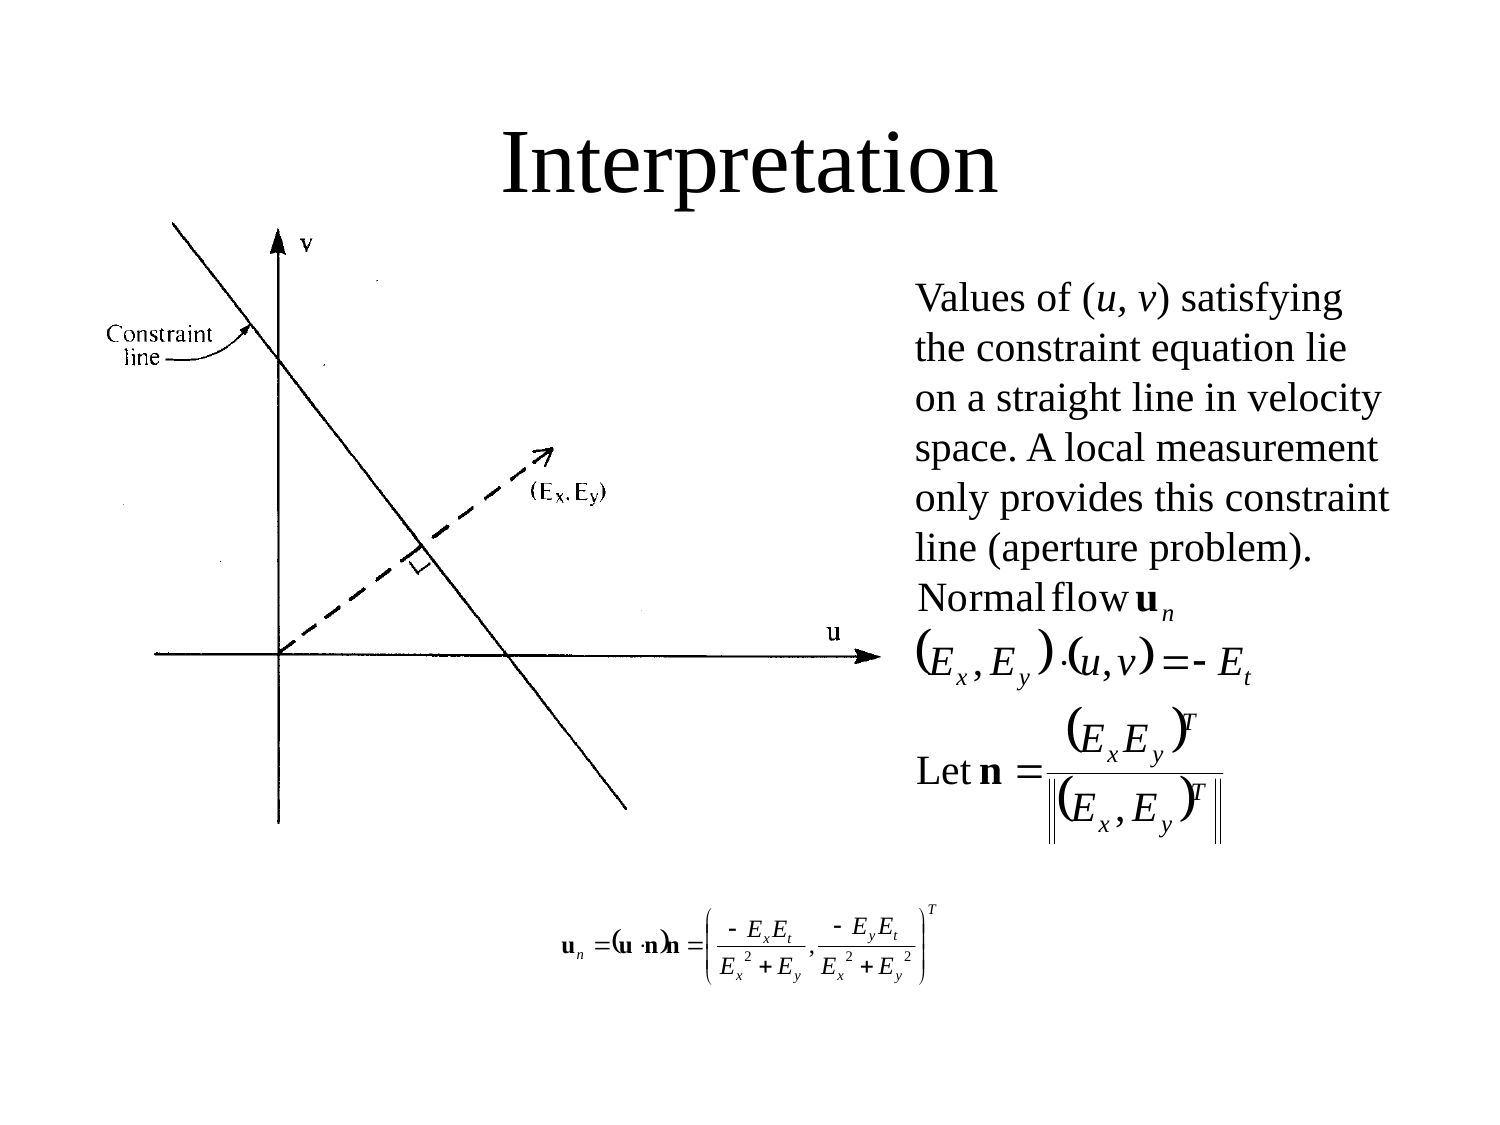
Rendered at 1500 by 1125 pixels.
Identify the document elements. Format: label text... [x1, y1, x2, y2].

picture [99, 216, 883, 826]
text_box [912, 574, 1261, 849]
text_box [558, 896, 942, 991]
text_box Values of (u, v) satisfying the constraint equation lie on a straight line in velocity space. A local measurement only provides this constraint line (aperture problem). [899, 262, 1413, 575]
title Interpretation [112, 99, 1388, 213]
